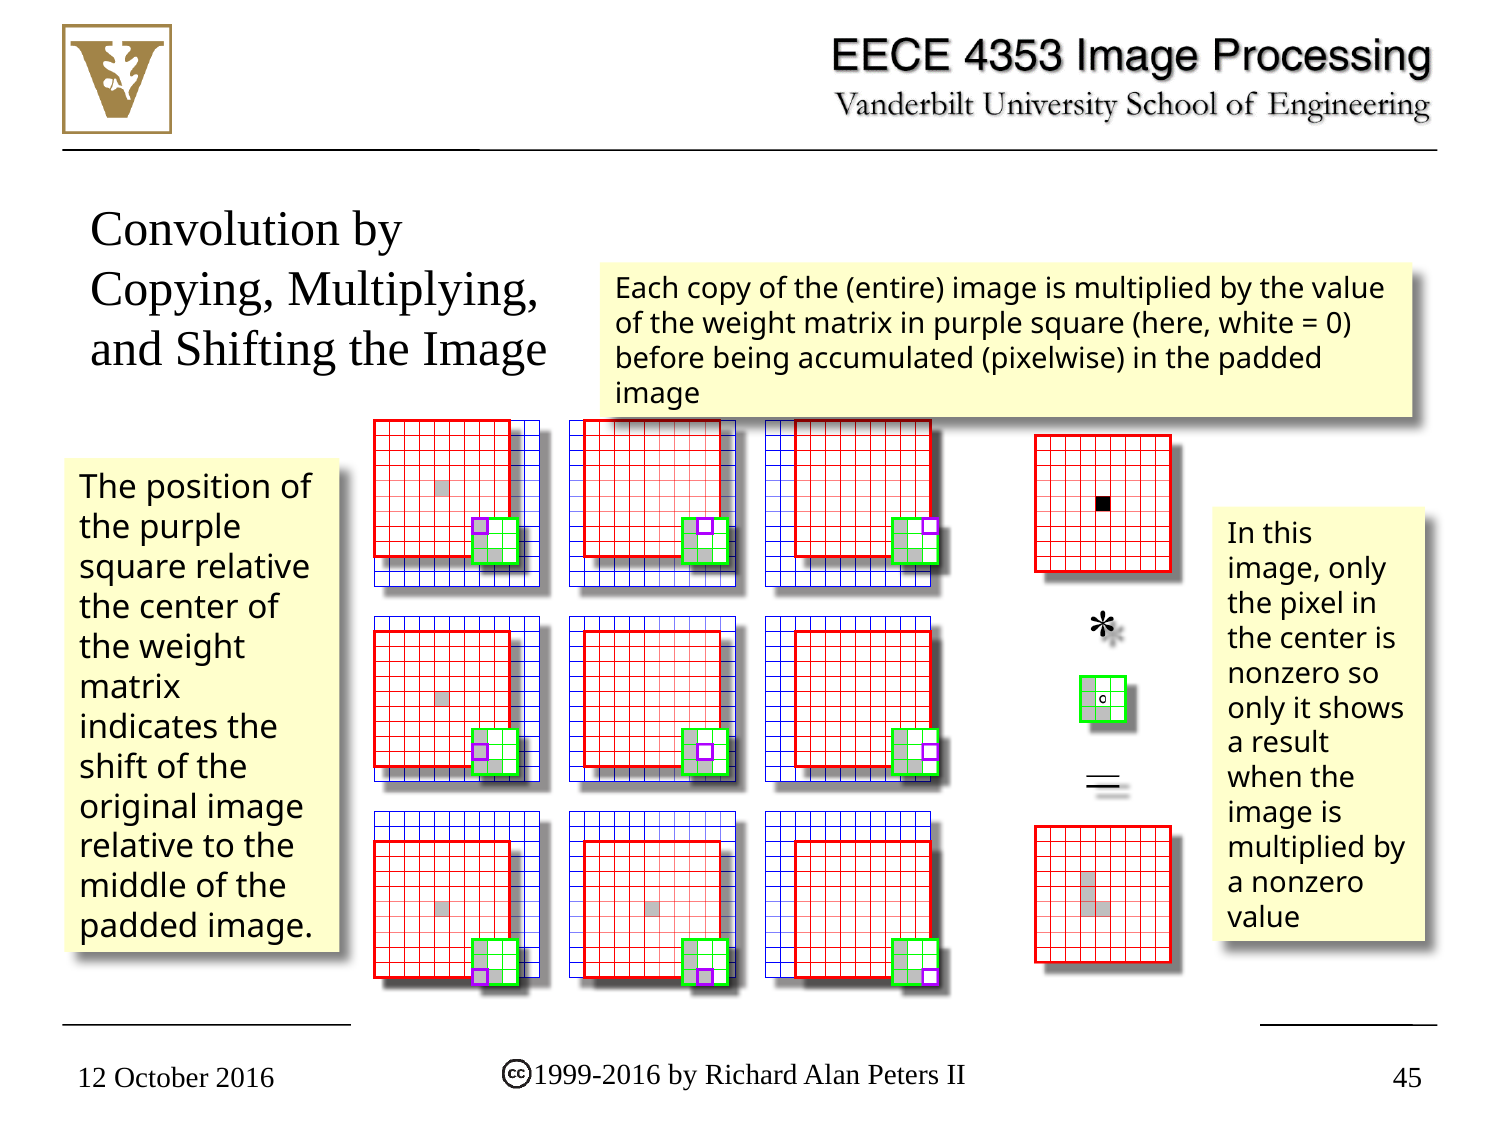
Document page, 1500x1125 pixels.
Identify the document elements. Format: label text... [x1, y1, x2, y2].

picture [498, 1055, 512, 1091]
picture [351, 387, 1260, 1026]
text_box Each copy of the (entire) image is multiplied by the value of the weight matrix in purple square (here, white = 0) before being accumulated (pixelwise) in the padded image [599, 262, 1413, 417]
footer 1999-2016 by Richard Alan Peters II [512, 1042, 988, 1103]
picture [826, 25, 1436, 133]
picture [62, 24, 172, 134]
text_box The position of the purple square relative the center of the weight matrix indicates the shift of the original image relative to the middle of the padded image. [64, 458, 340, 952]
slide_number 45 [1087, 1045, 1438, 1106]
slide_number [62, 1045, 413, 1106]
text_box In this image, only the pixel in the center is nonzero so only it shows a result when the image is multiplied by a nonzero value [1264, 506, 1425, 941]
title Convolution by Copying, Multiplying, and Shifting the Image [75, 183, 575, 387]
